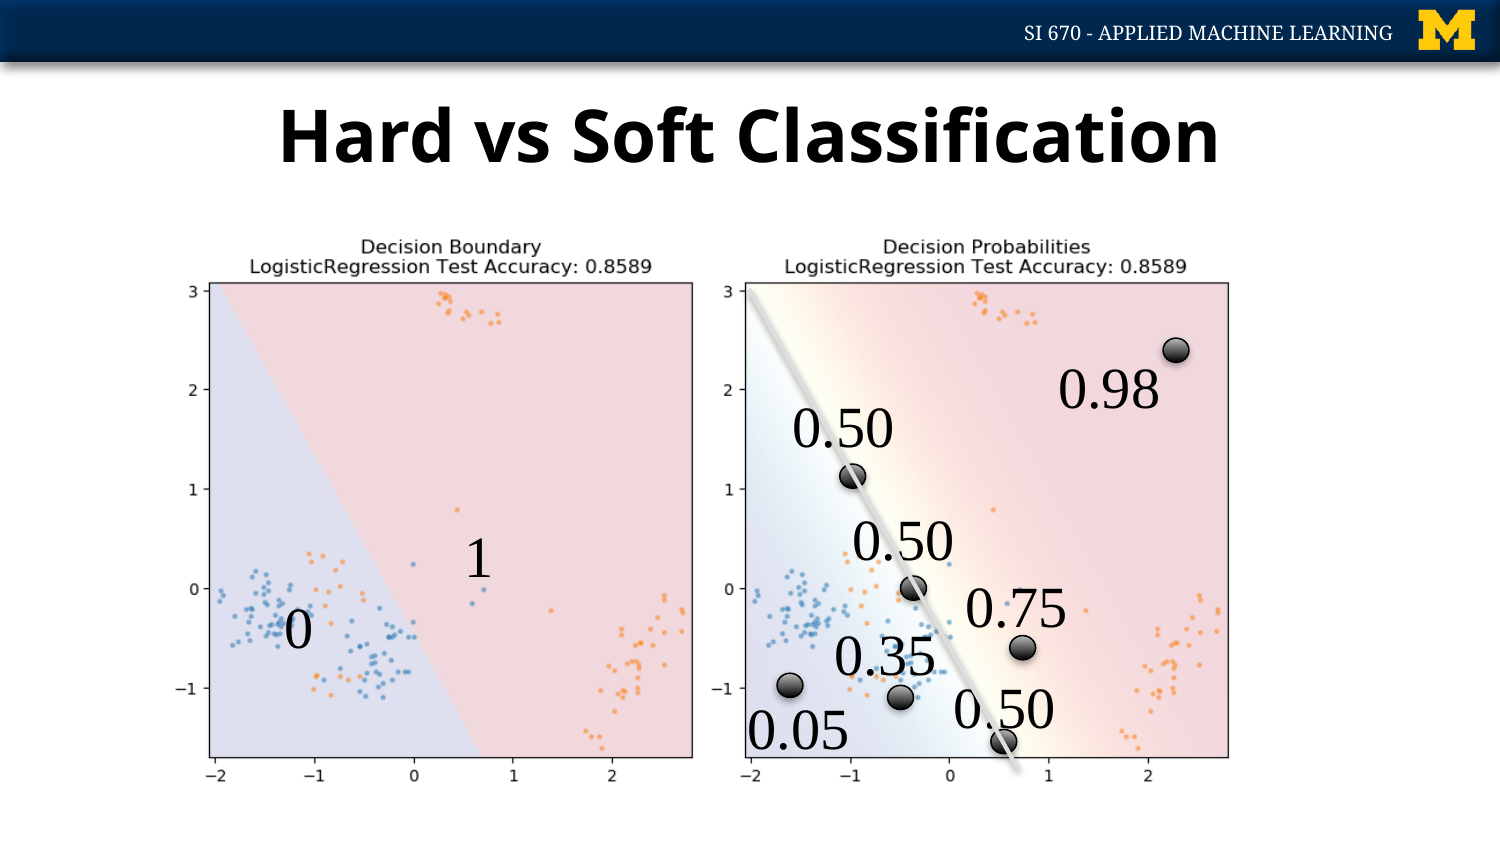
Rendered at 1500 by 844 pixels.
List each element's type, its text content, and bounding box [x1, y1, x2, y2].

title Hard vs Soft Classification [58, 81, 1442, 197]
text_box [748, 288, 1019, 770]
picture [0, 0, 1500, 844]
